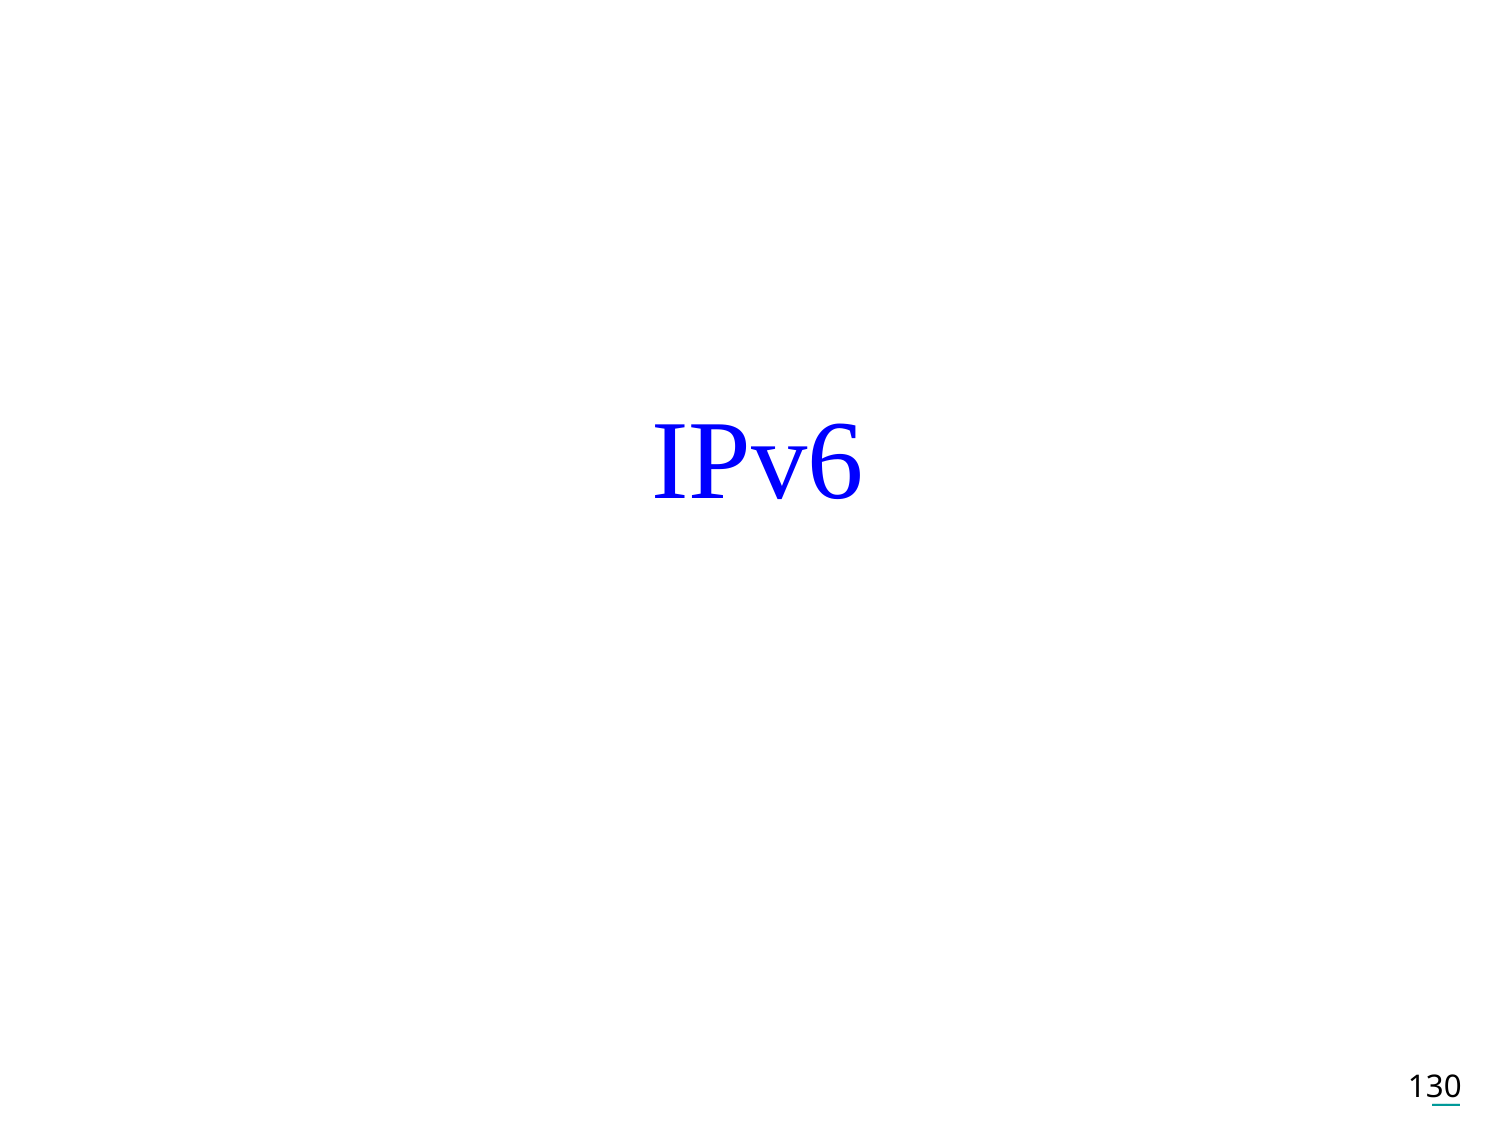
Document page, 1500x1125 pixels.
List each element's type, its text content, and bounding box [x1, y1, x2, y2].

subtitle IPv6 [88, 404, 1428, 882]
